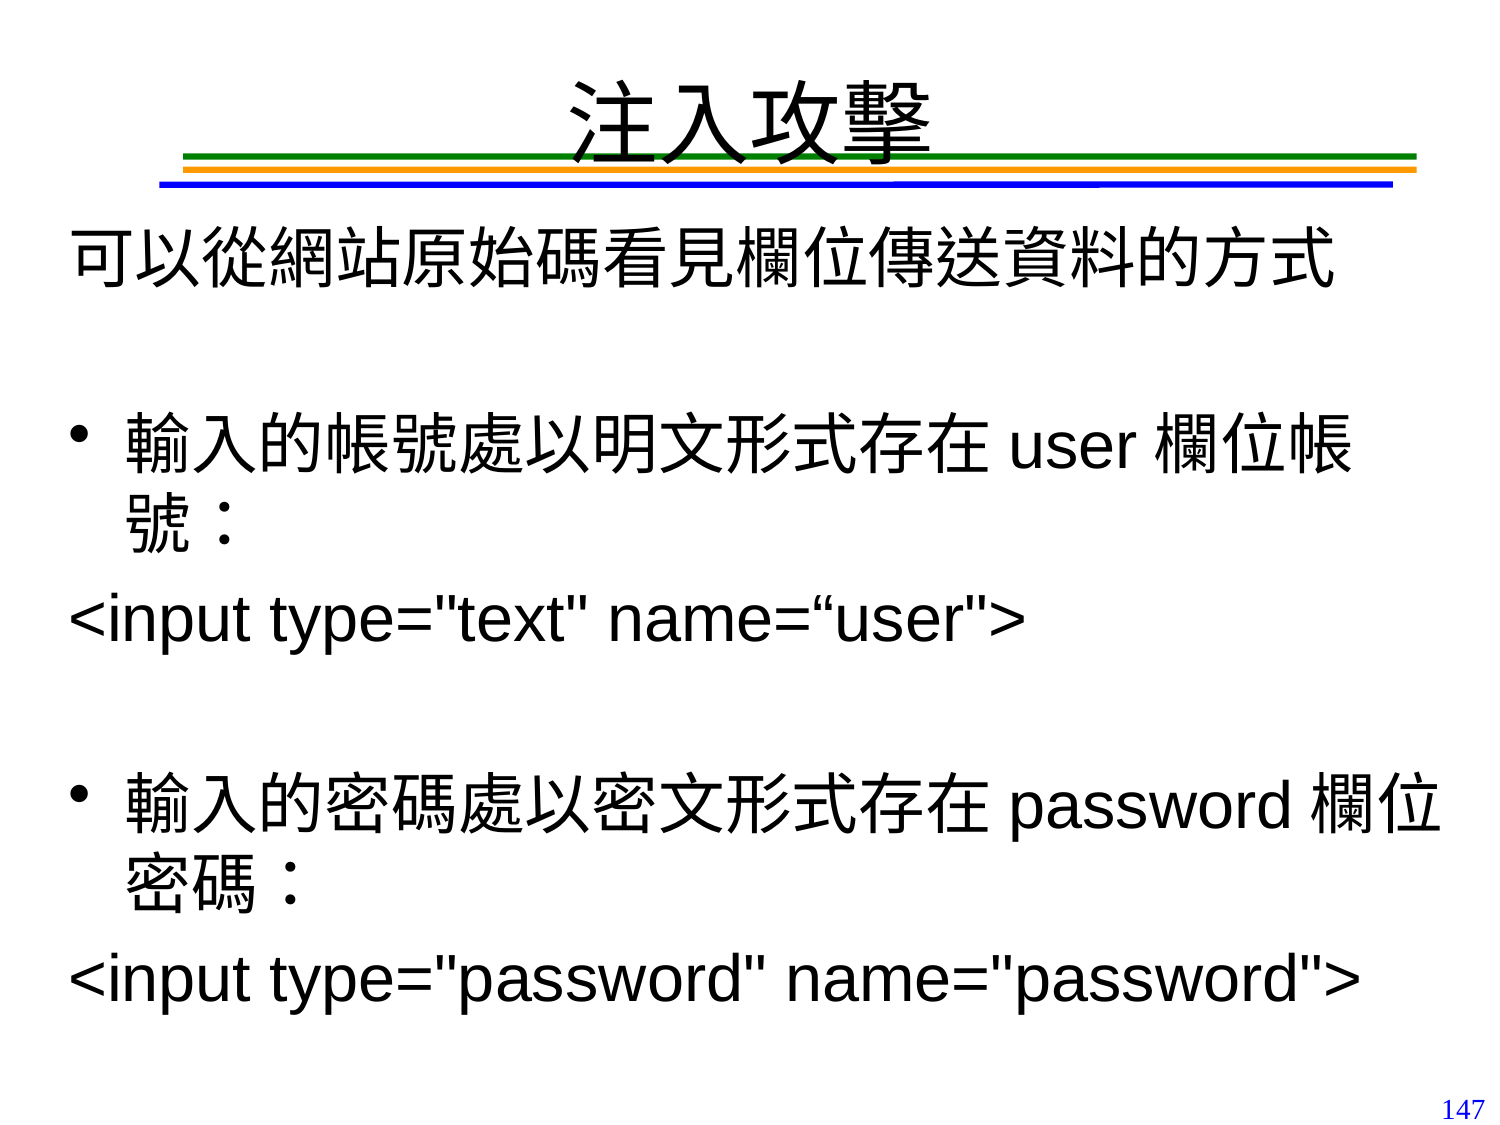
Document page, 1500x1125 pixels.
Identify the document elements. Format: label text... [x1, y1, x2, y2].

title 注入攻擊 [75, 45, 1425, 196]
slide_number 147 [1150, 1082, 1500, 1119]
list 可以從網站原始碼看見欄位傳送資料的方式 輸入的帳號處以明文形式存在user欄位帳號： <input type="text" name=“user"> 輸入的密碼處以密文形式存在password欄位密碼： <input type="password" name="password"> [53, 207, 1471, 1005]
